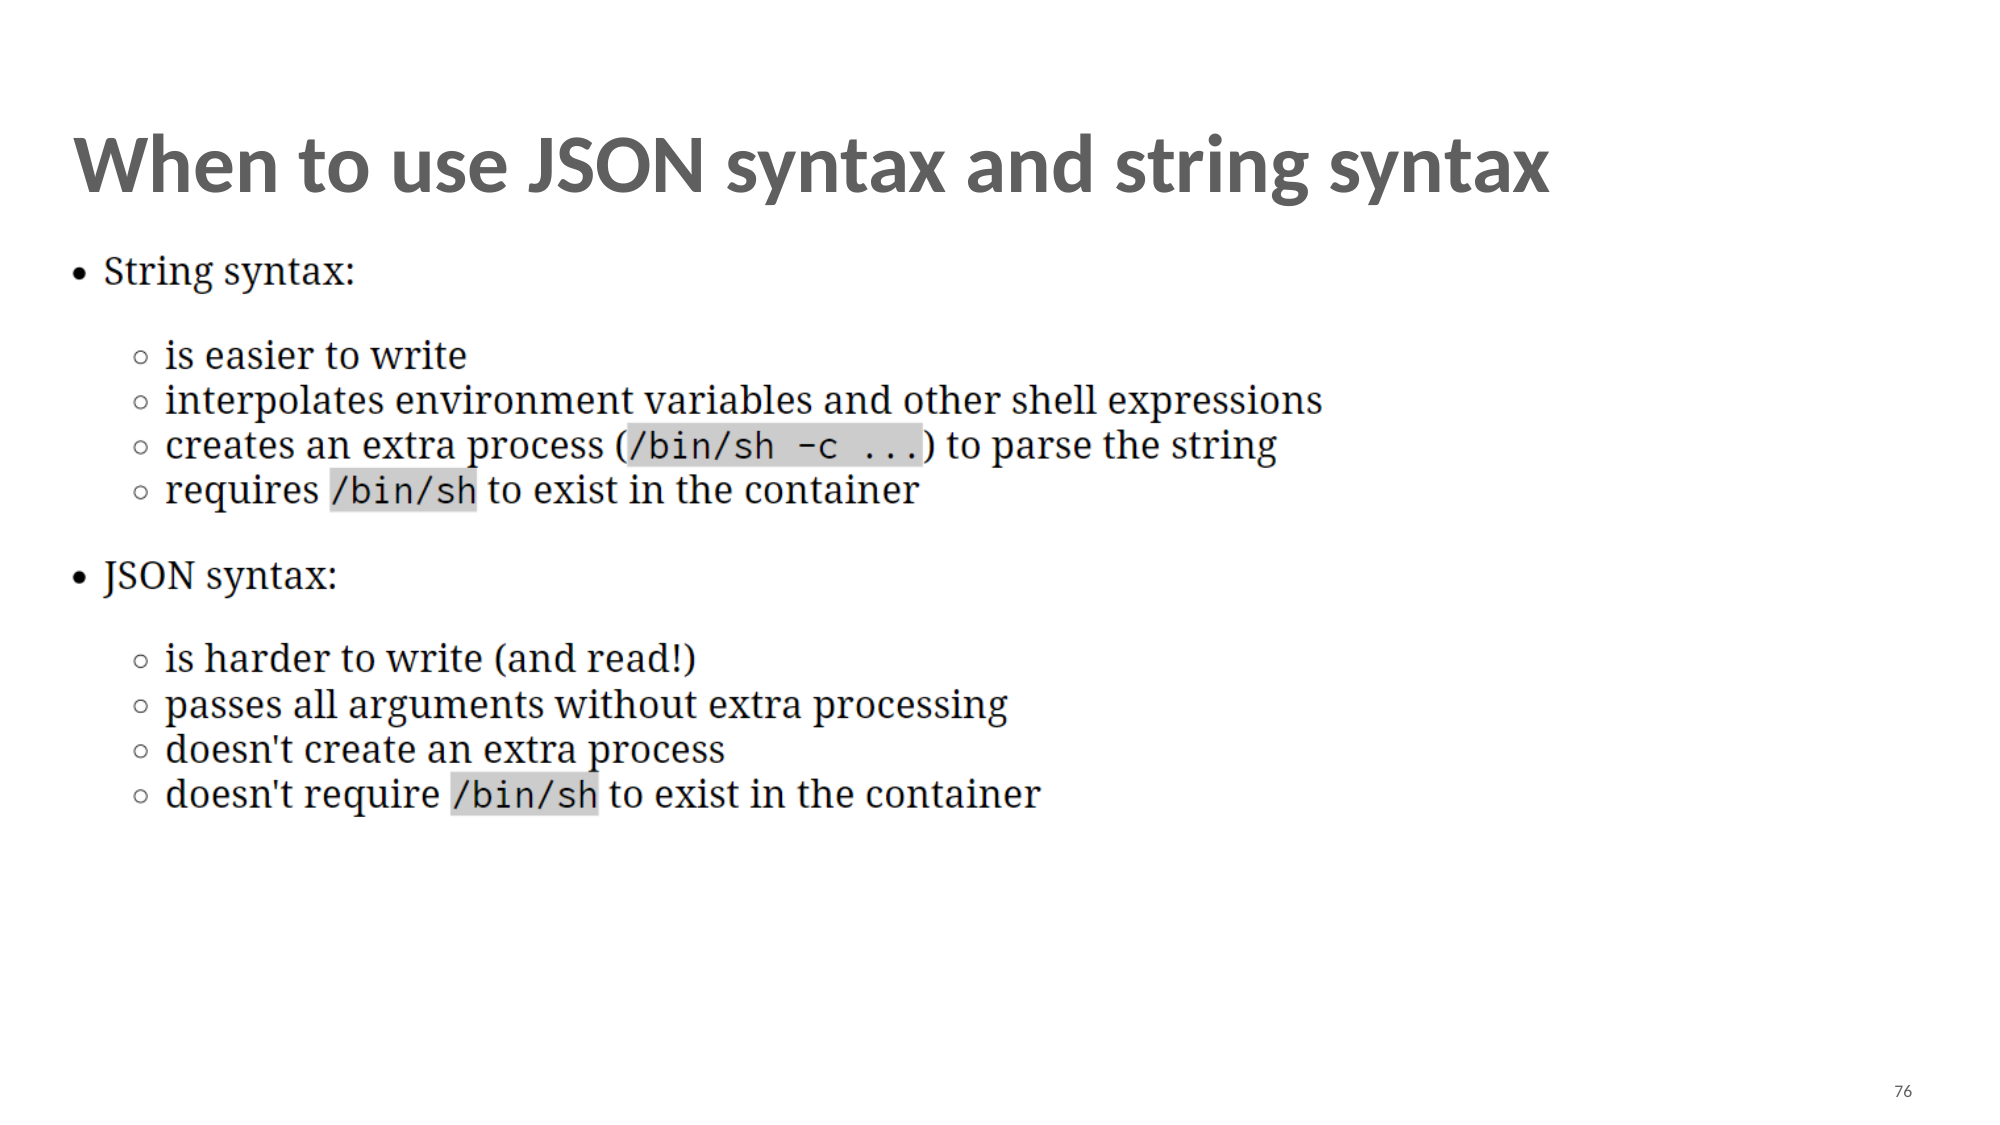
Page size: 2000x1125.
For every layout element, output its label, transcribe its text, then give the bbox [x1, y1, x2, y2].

slide_number 76 [1849, 1075, 1913, 1106]
picture [40, 244, 1343, 846]
title When to use JSON syntax and string syntax [73, 62, 1562, 209]
